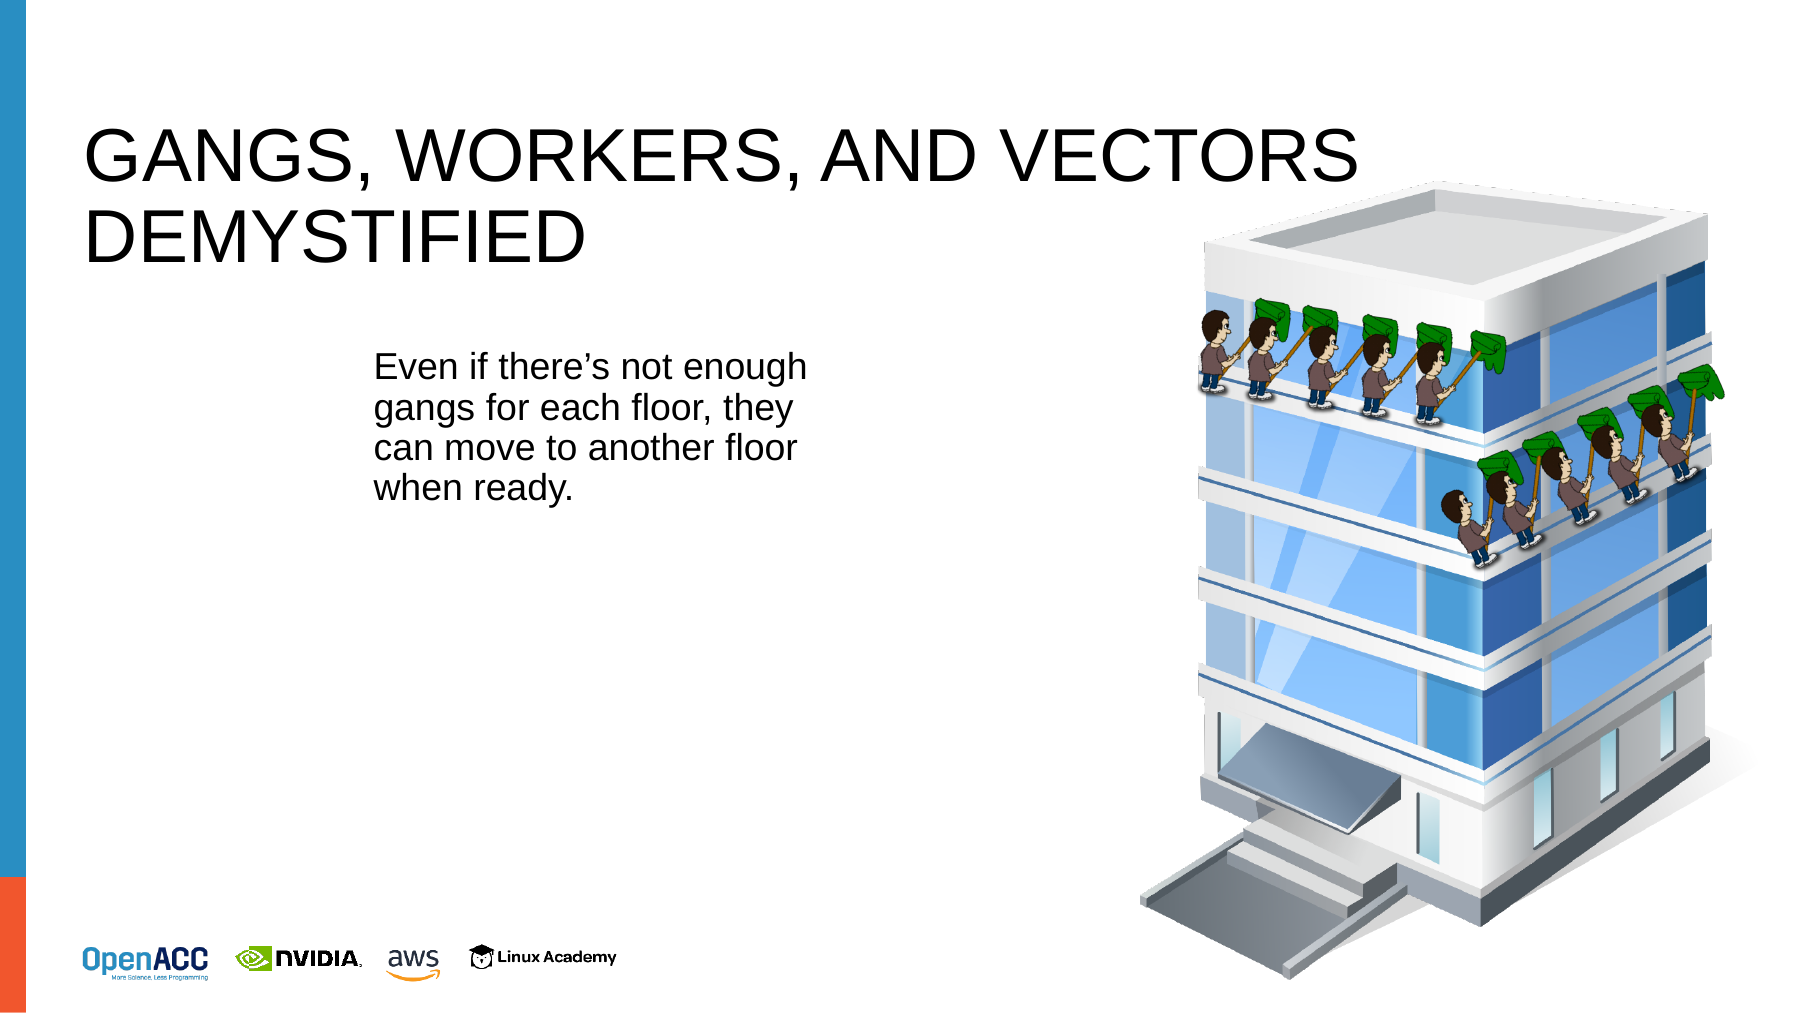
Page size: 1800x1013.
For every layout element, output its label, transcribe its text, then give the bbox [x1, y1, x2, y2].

picture [81, 946, 208, 981]
picture [1014, 175, 1800, 983]
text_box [1180, 309, 1509, 420]
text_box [1422, 416, 1751, 526]
picture [235, 939, 619, 982]
title Gangs, Workers, and Vectors Demystified [68, 106, 1706, 287]
text_box Even if there’s not enough gangs for each floor, they can move to another floor when ready. [357, 338, 867, 518]
